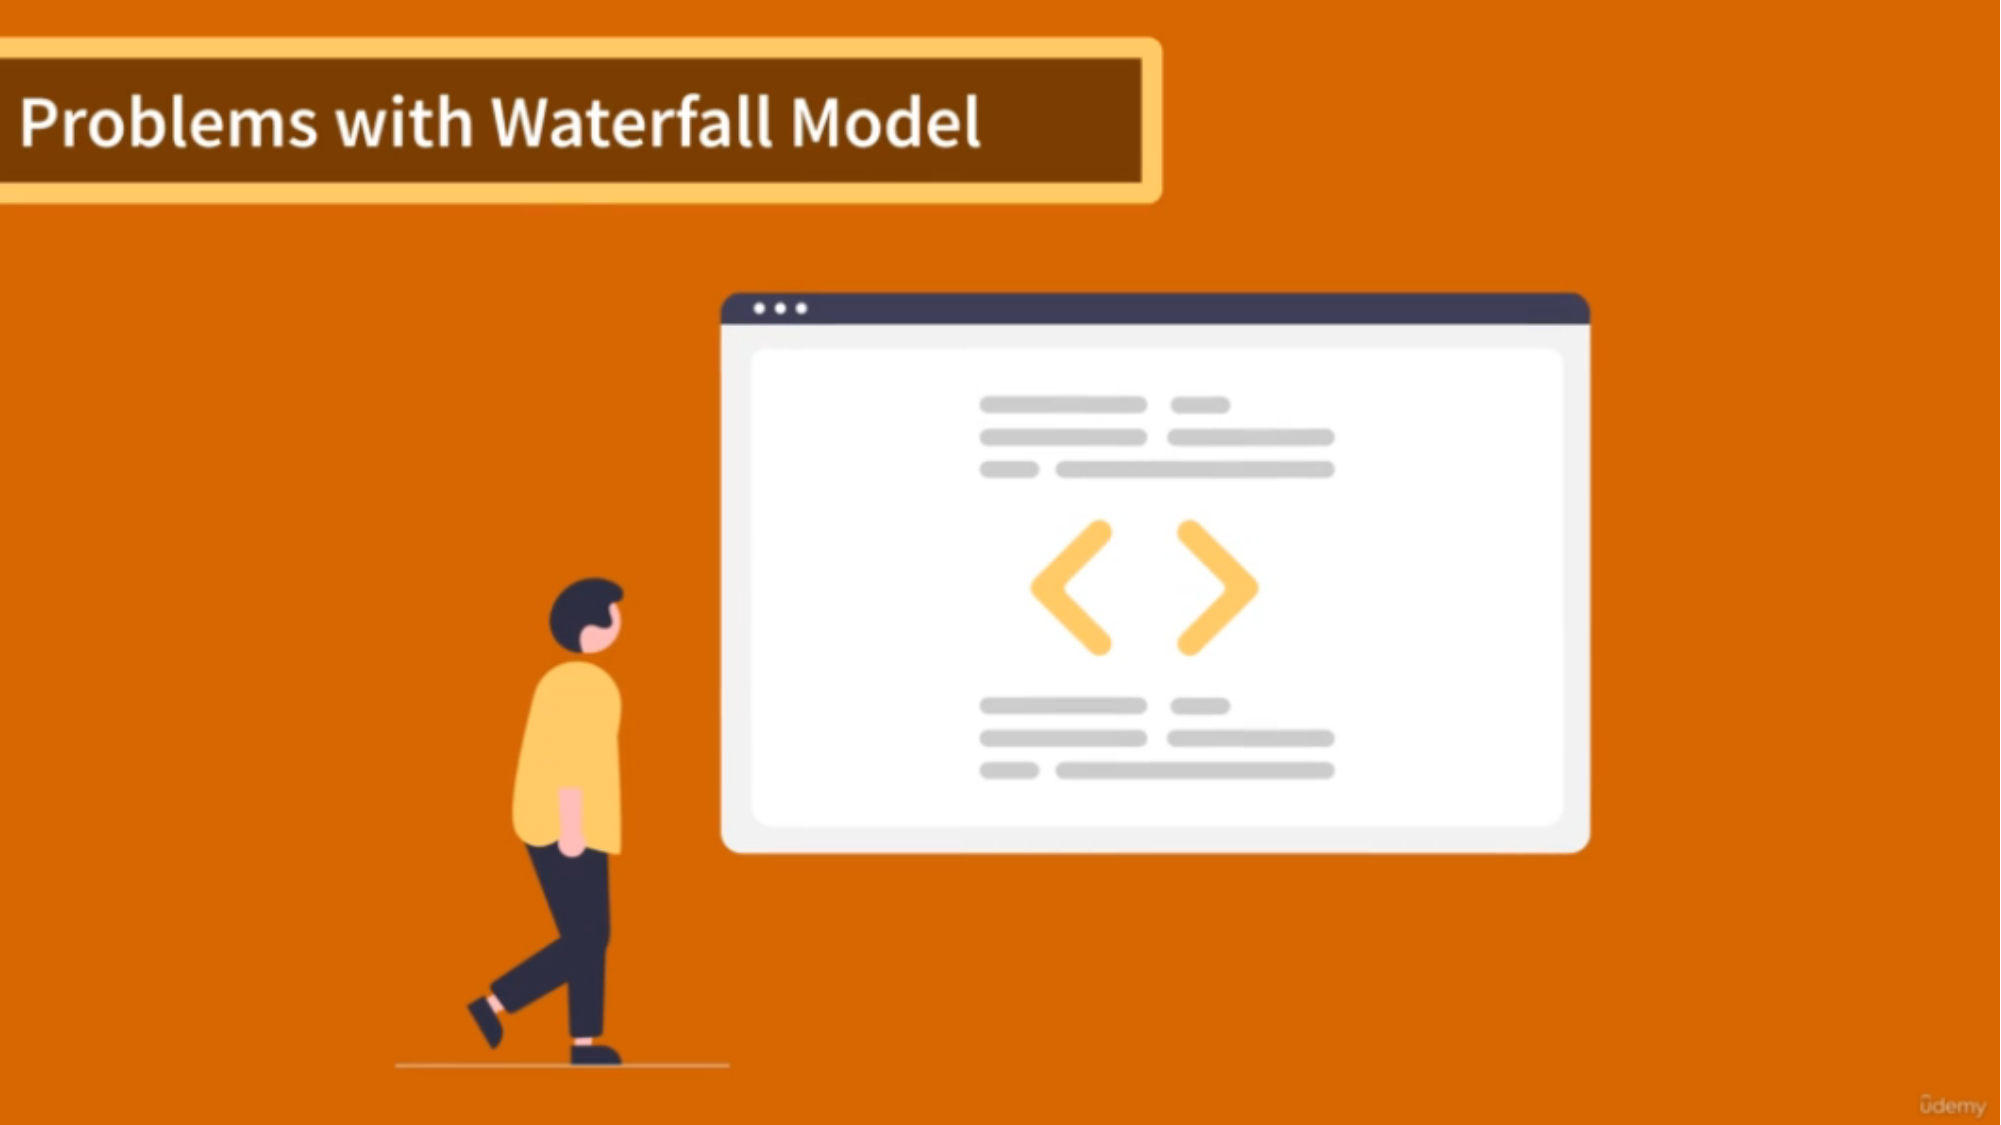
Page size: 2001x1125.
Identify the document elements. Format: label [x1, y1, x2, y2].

list [0, 0, 2000, 1125]
